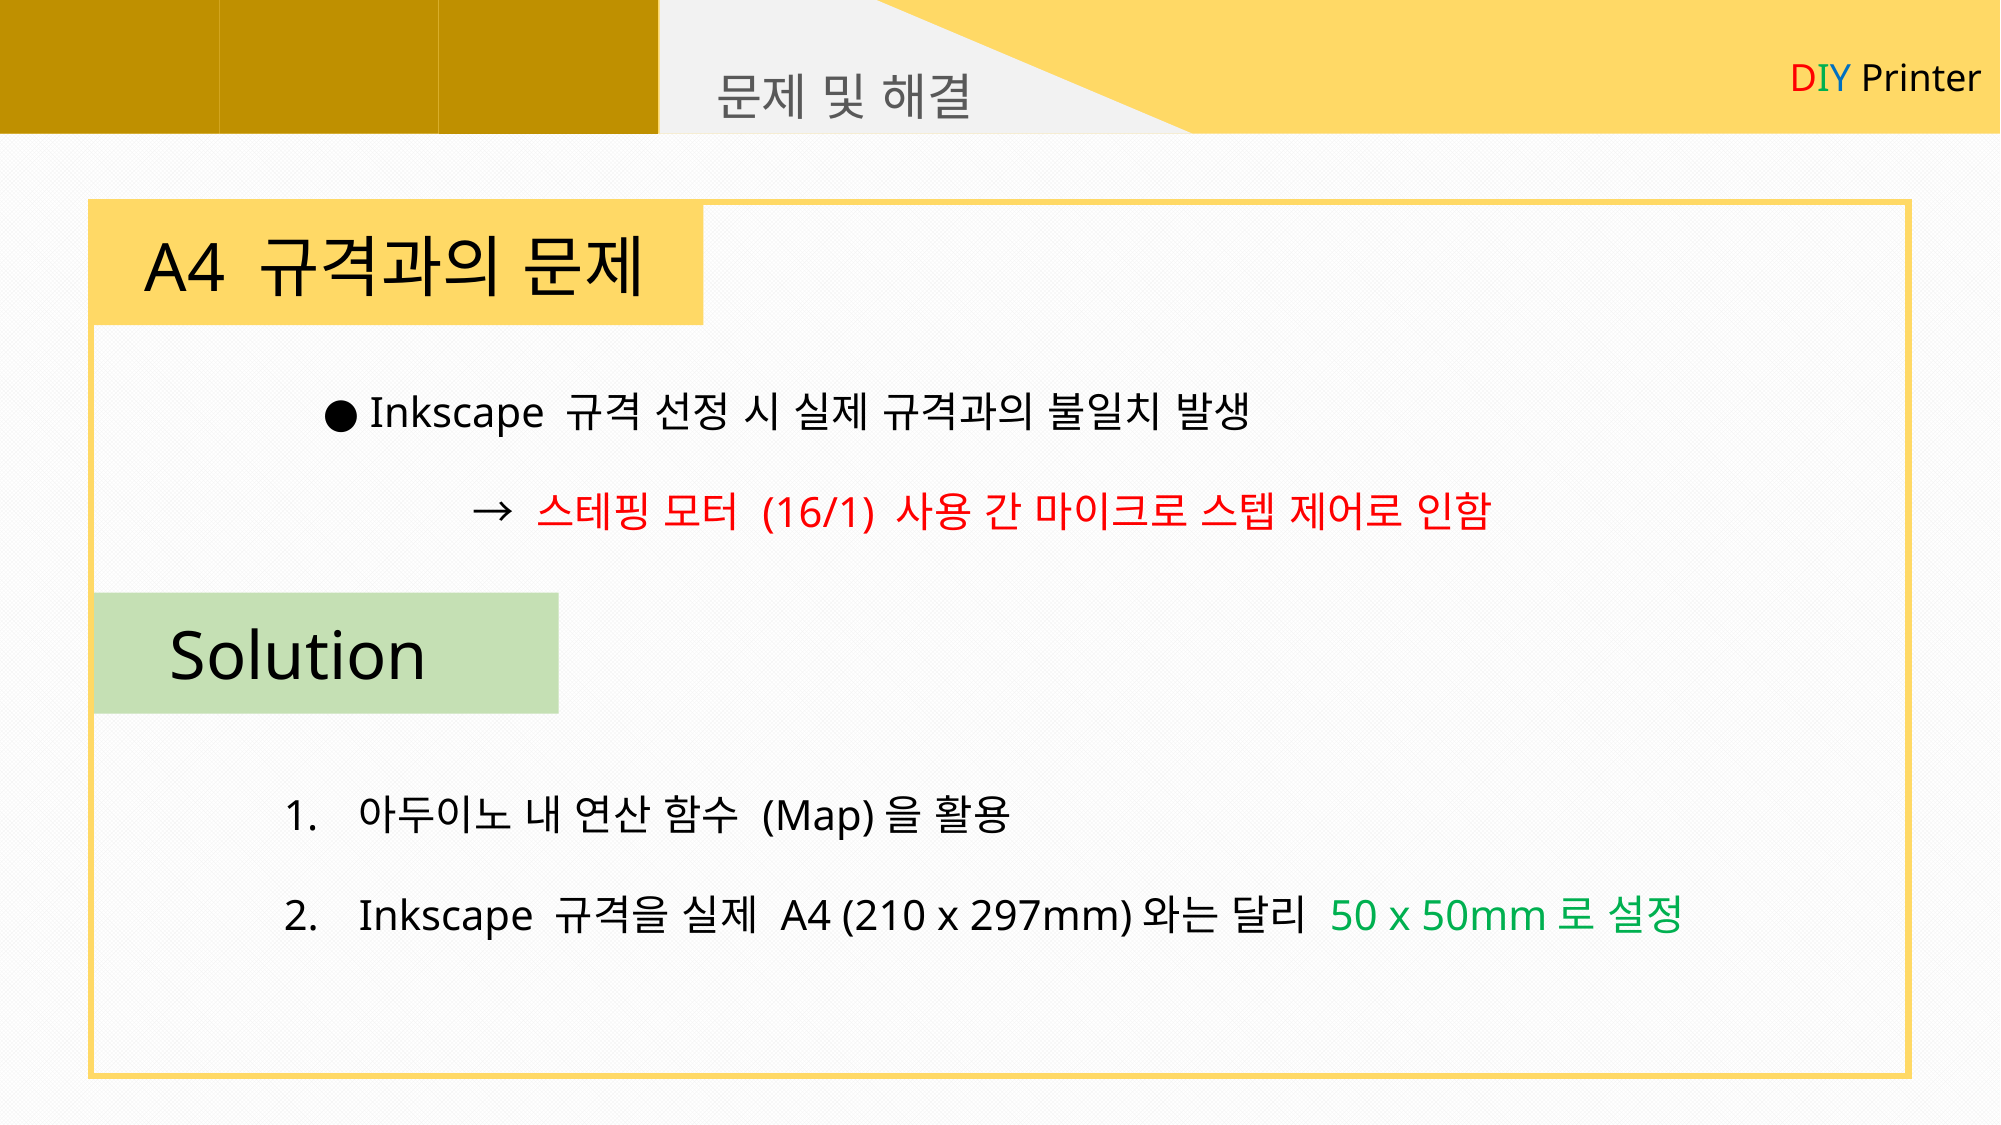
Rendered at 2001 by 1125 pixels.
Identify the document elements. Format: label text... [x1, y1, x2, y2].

text_box [659, 73, 1193, 135]
text_box [218, 0, 438, 135]
text_box [90, 201, 1909, 1077]
text_box 문제 및 해결 [659, 57, 1053, 133]
text_box [438, 0, 659, 135]
text_box [659, 0, 1014, 57]
text_box [882, 0, 2000, 135]
text_box DIY Printer [1774, 46, 2000, 107]
text_box [0, 0, 218, 135]
